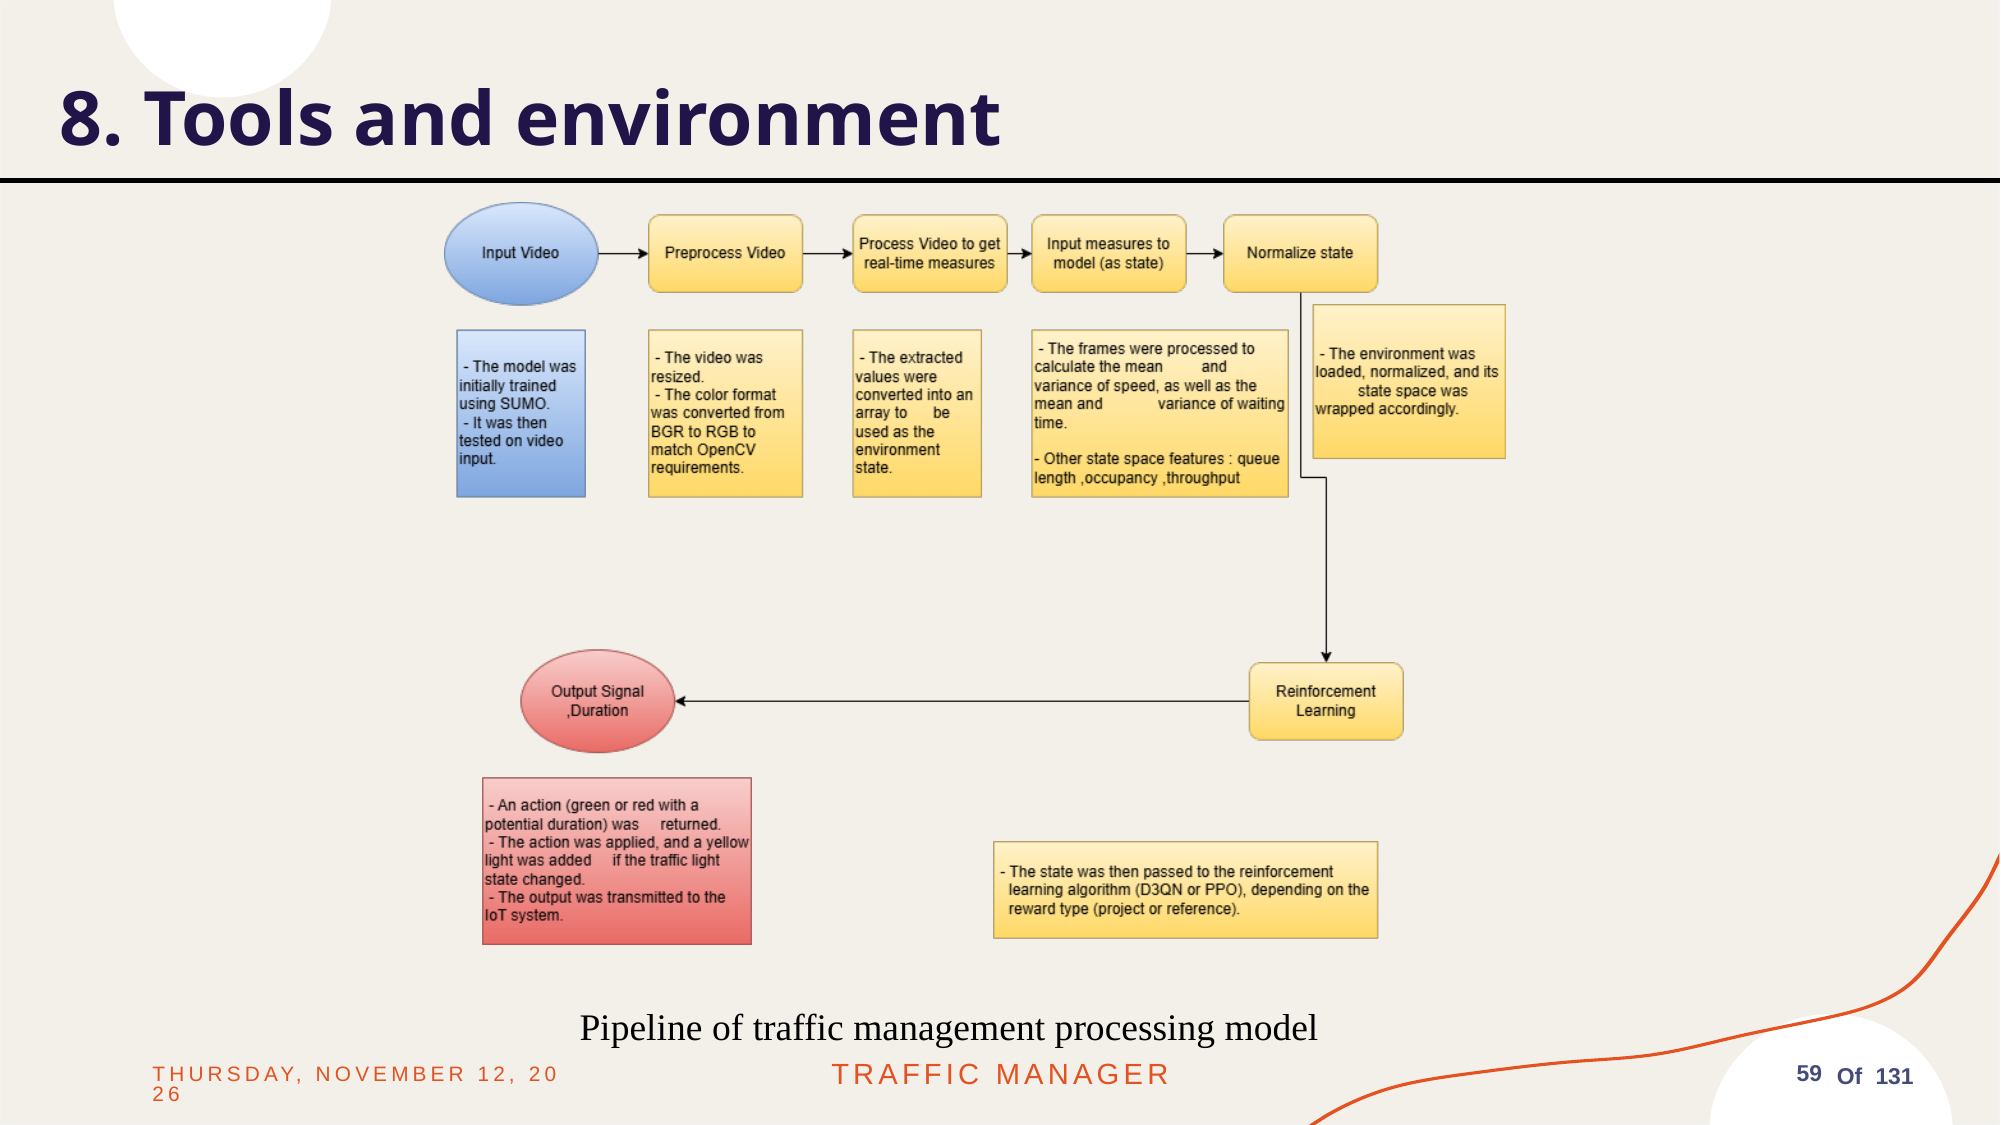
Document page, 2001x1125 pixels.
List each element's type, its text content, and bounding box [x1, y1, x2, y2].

picture [444, 202, 1506, 945]
footer Traffic MANAGER [662, 1042, 1338, 1103]
text_box 8. Tools and environment [44, 53, 1908, 178]
slide_number 59 [1599, 1042, 1838, 1103]
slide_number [137, 1042, 588, 1103]
text_box Pipeline of traffic management processing model [564, 995, 1335, 1055]
